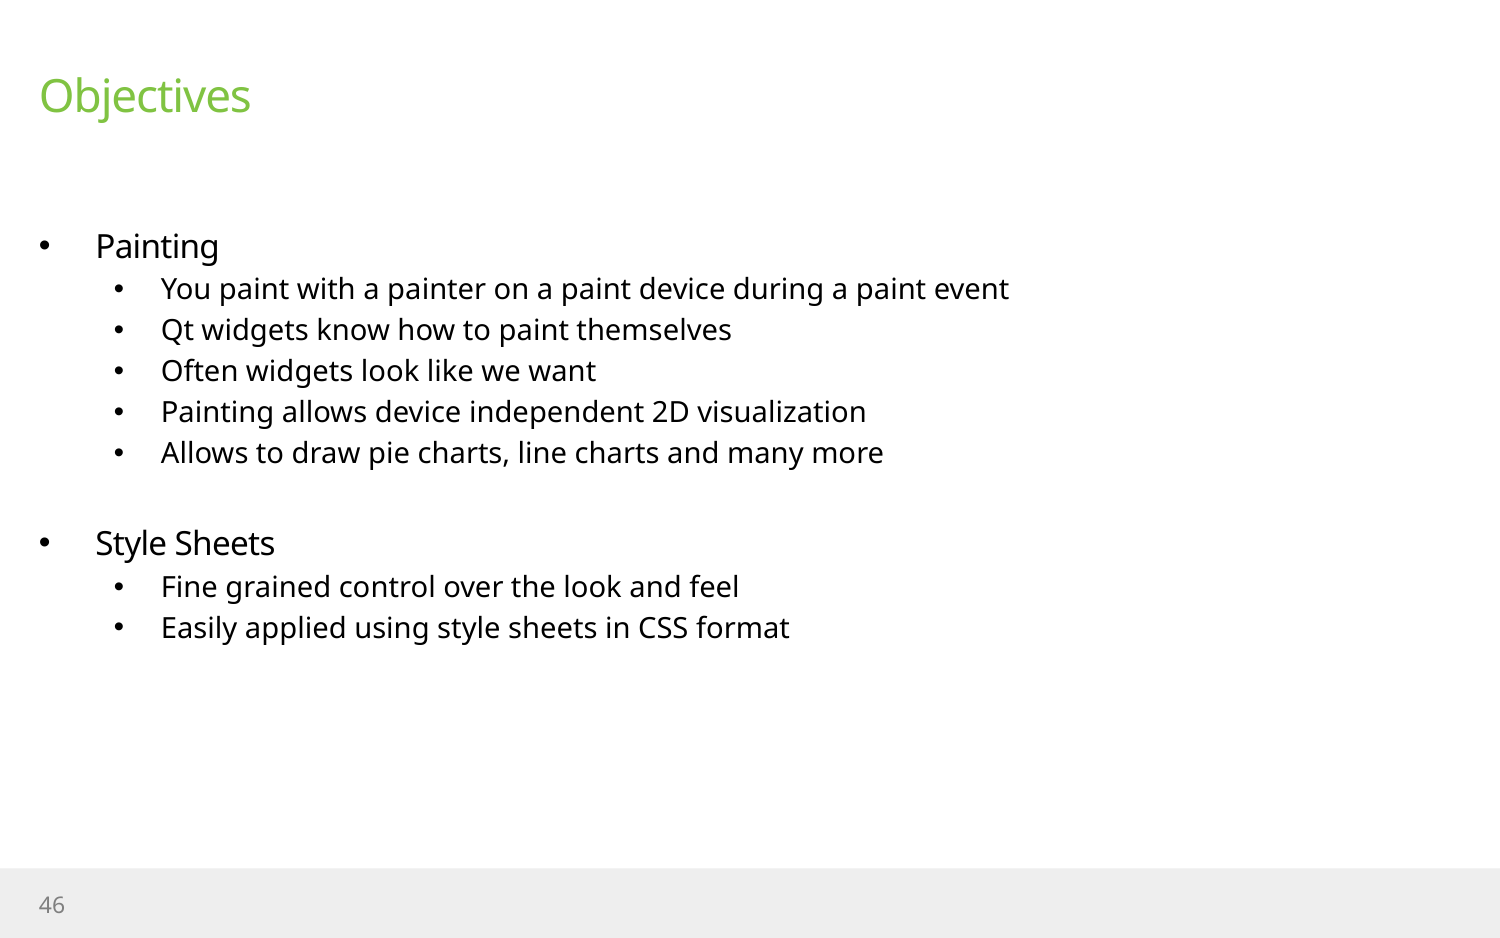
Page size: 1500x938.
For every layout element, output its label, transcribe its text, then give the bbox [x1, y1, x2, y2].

slide_number 46 [39, 892, 410, 921]
list Painting You paint with a painter on a paint device during a paint event Qt widgets know how to paint themselves Often widgets look like we want Painting allows device independent 2D visualization Allows to draw pie charts, line charts and many more Style Sheets Fine grained control over the look and feel Easily applied using style sheets in CSS format [39, 224, 1471, 846]
title Objectives [39, 66, 1052, 195]
